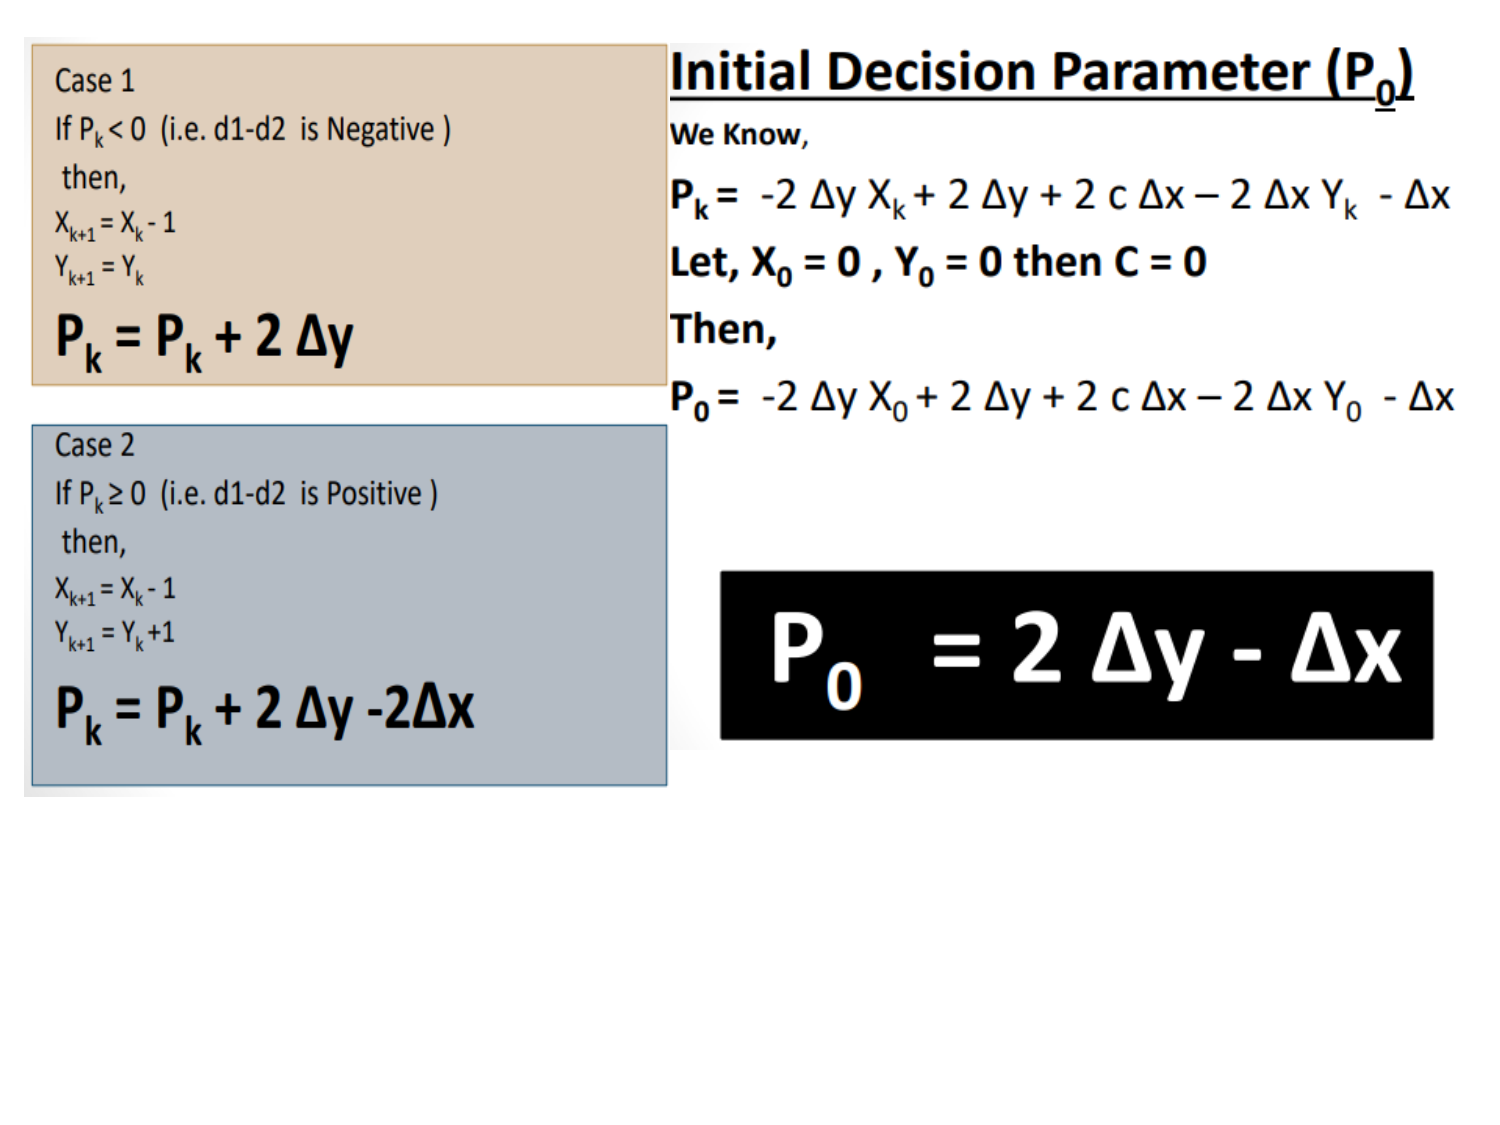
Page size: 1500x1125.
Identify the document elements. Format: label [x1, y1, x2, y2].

picture [24, 37, 1463, 798]
